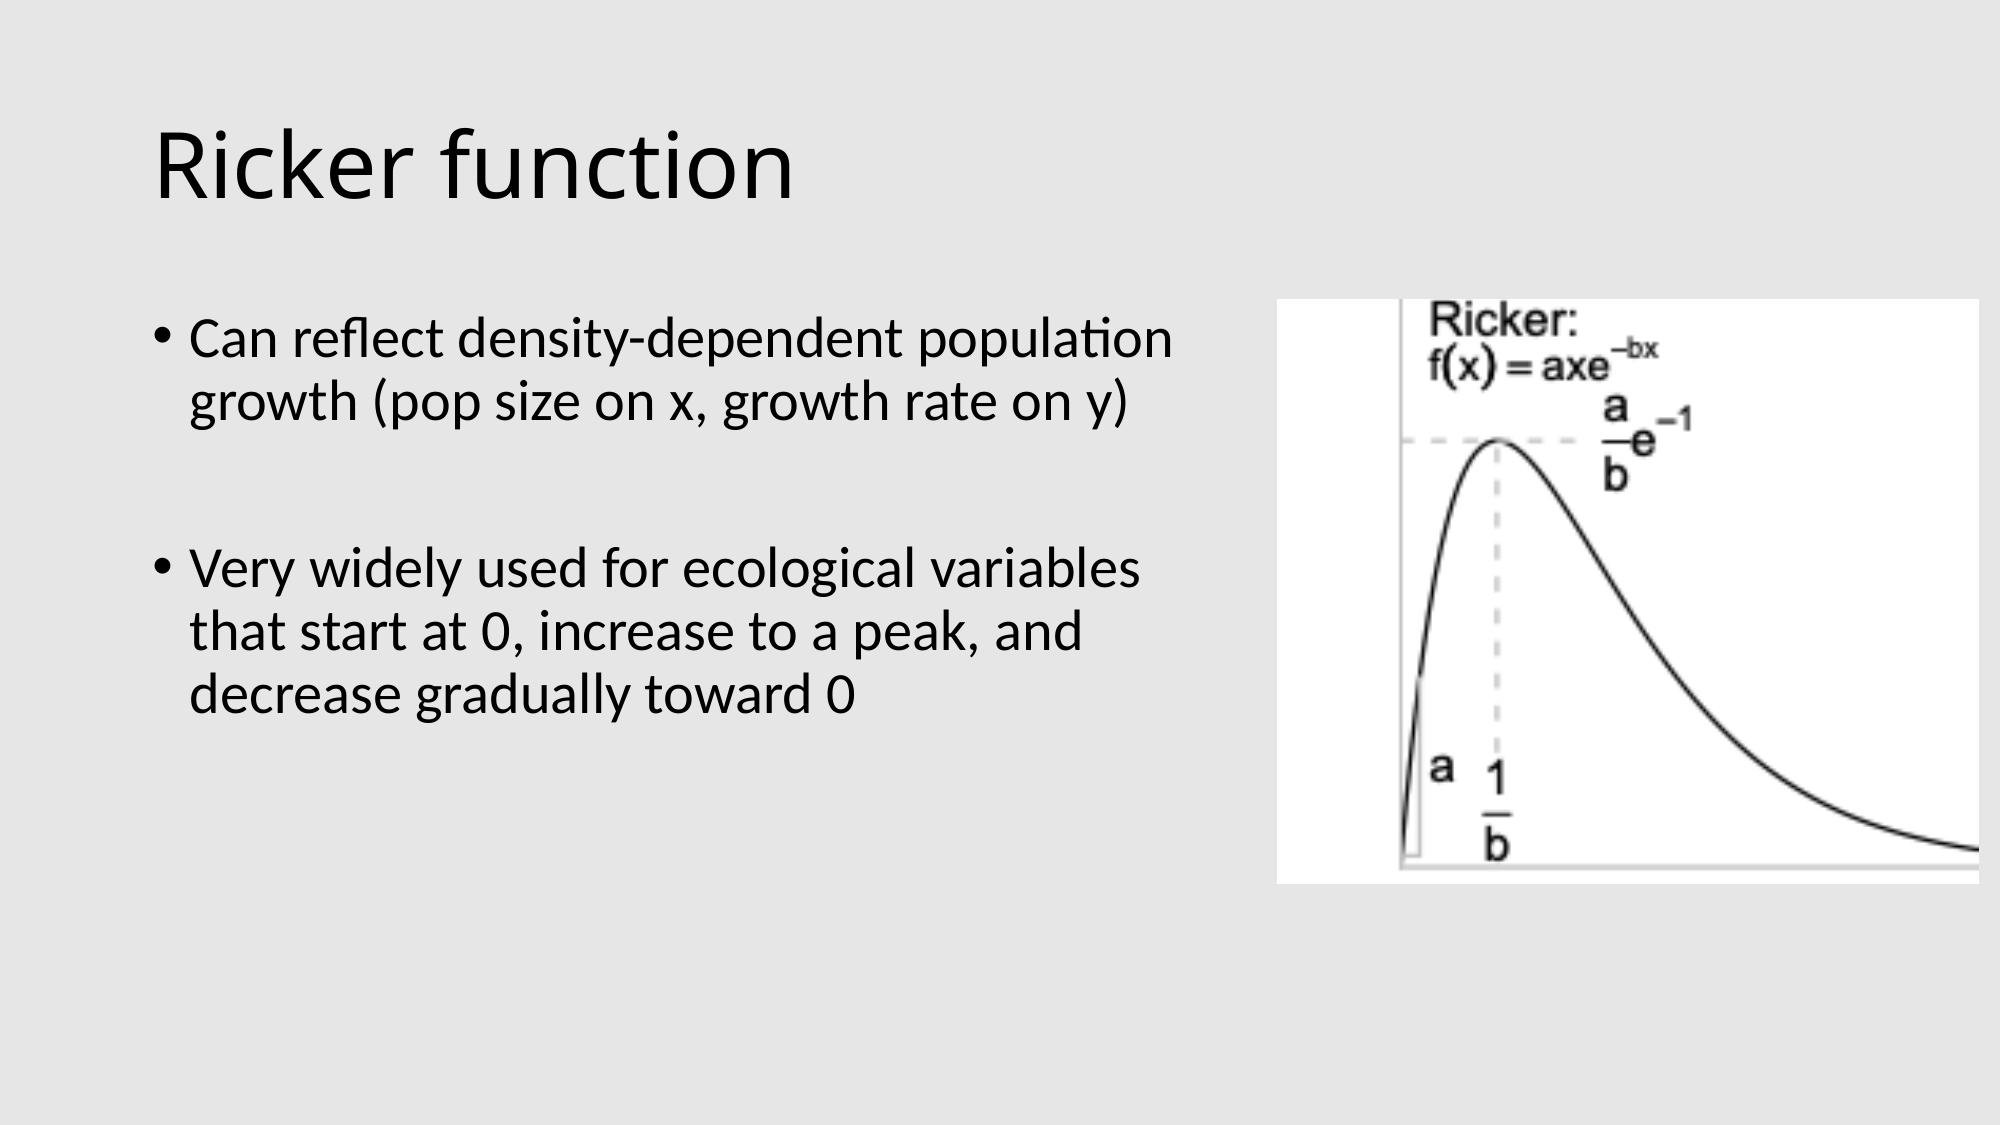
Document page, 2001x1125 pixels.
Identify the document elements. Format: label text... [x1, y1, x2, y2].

picture [1277, 299, 1979, 884]
list Can reflect density-dependent population growth (pop size on x, growth rate on y) Very widely used for ecological variables that start at 0, increase to a peak, and decrease gradually toward 0 [137, 299, 1240, 1014]
title Ricker function [137, 59, 1863, 278]
